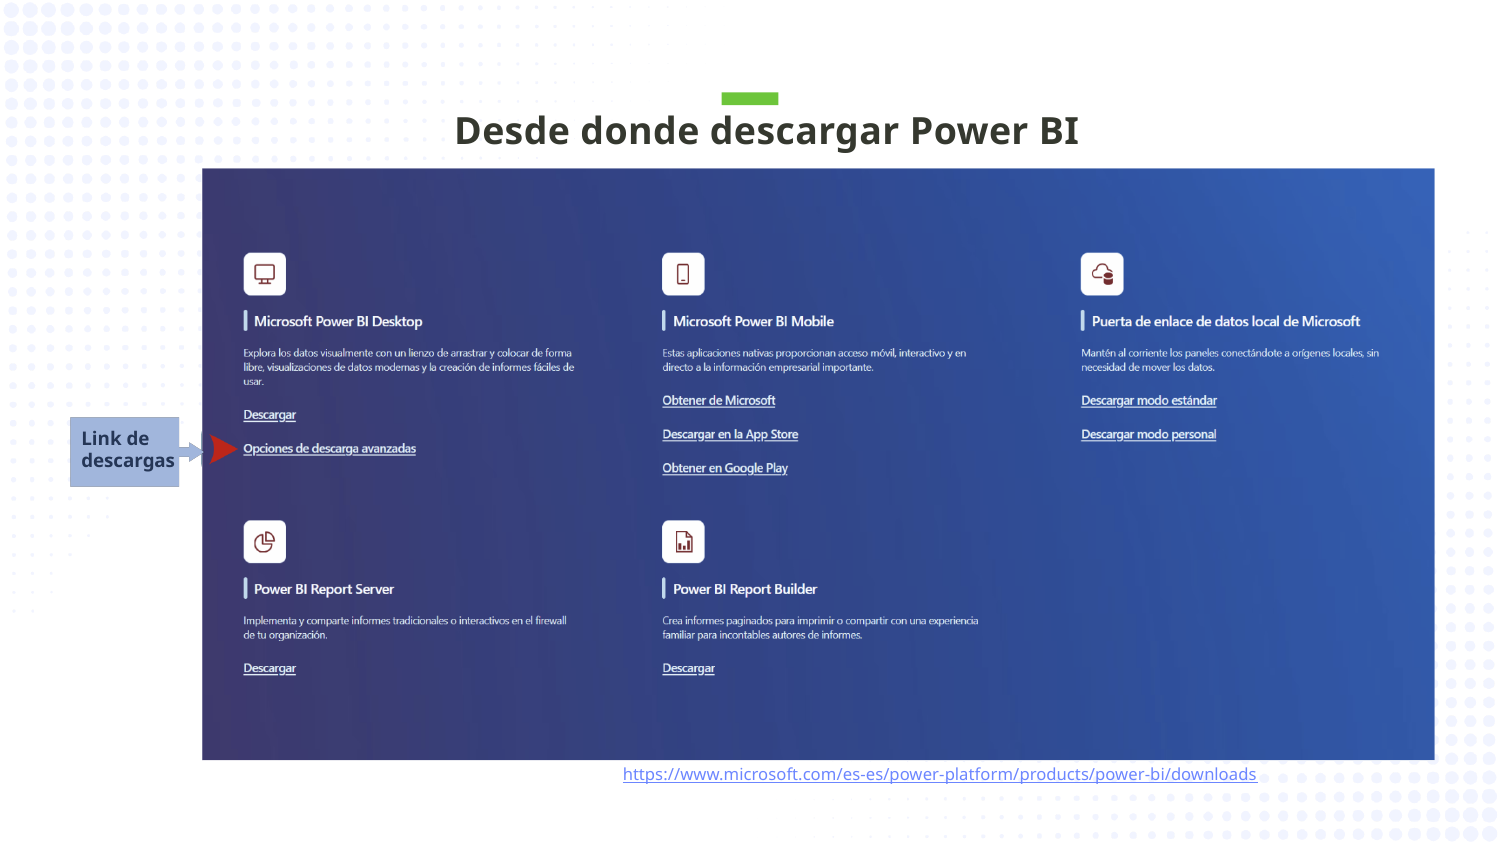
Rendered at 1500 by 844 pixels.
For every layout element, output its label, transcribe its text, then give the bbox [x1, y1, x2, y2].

picture [0, 0, 1500, 844]
text_box [721, 92, 779, 106]
text_box Desde donde descargar Power BI [447, 106, 1087, 152]
text_box https://www.microsoft.com/es-es/power-platform/products/power-bi/downloads [493, 768, 1388, 833]
